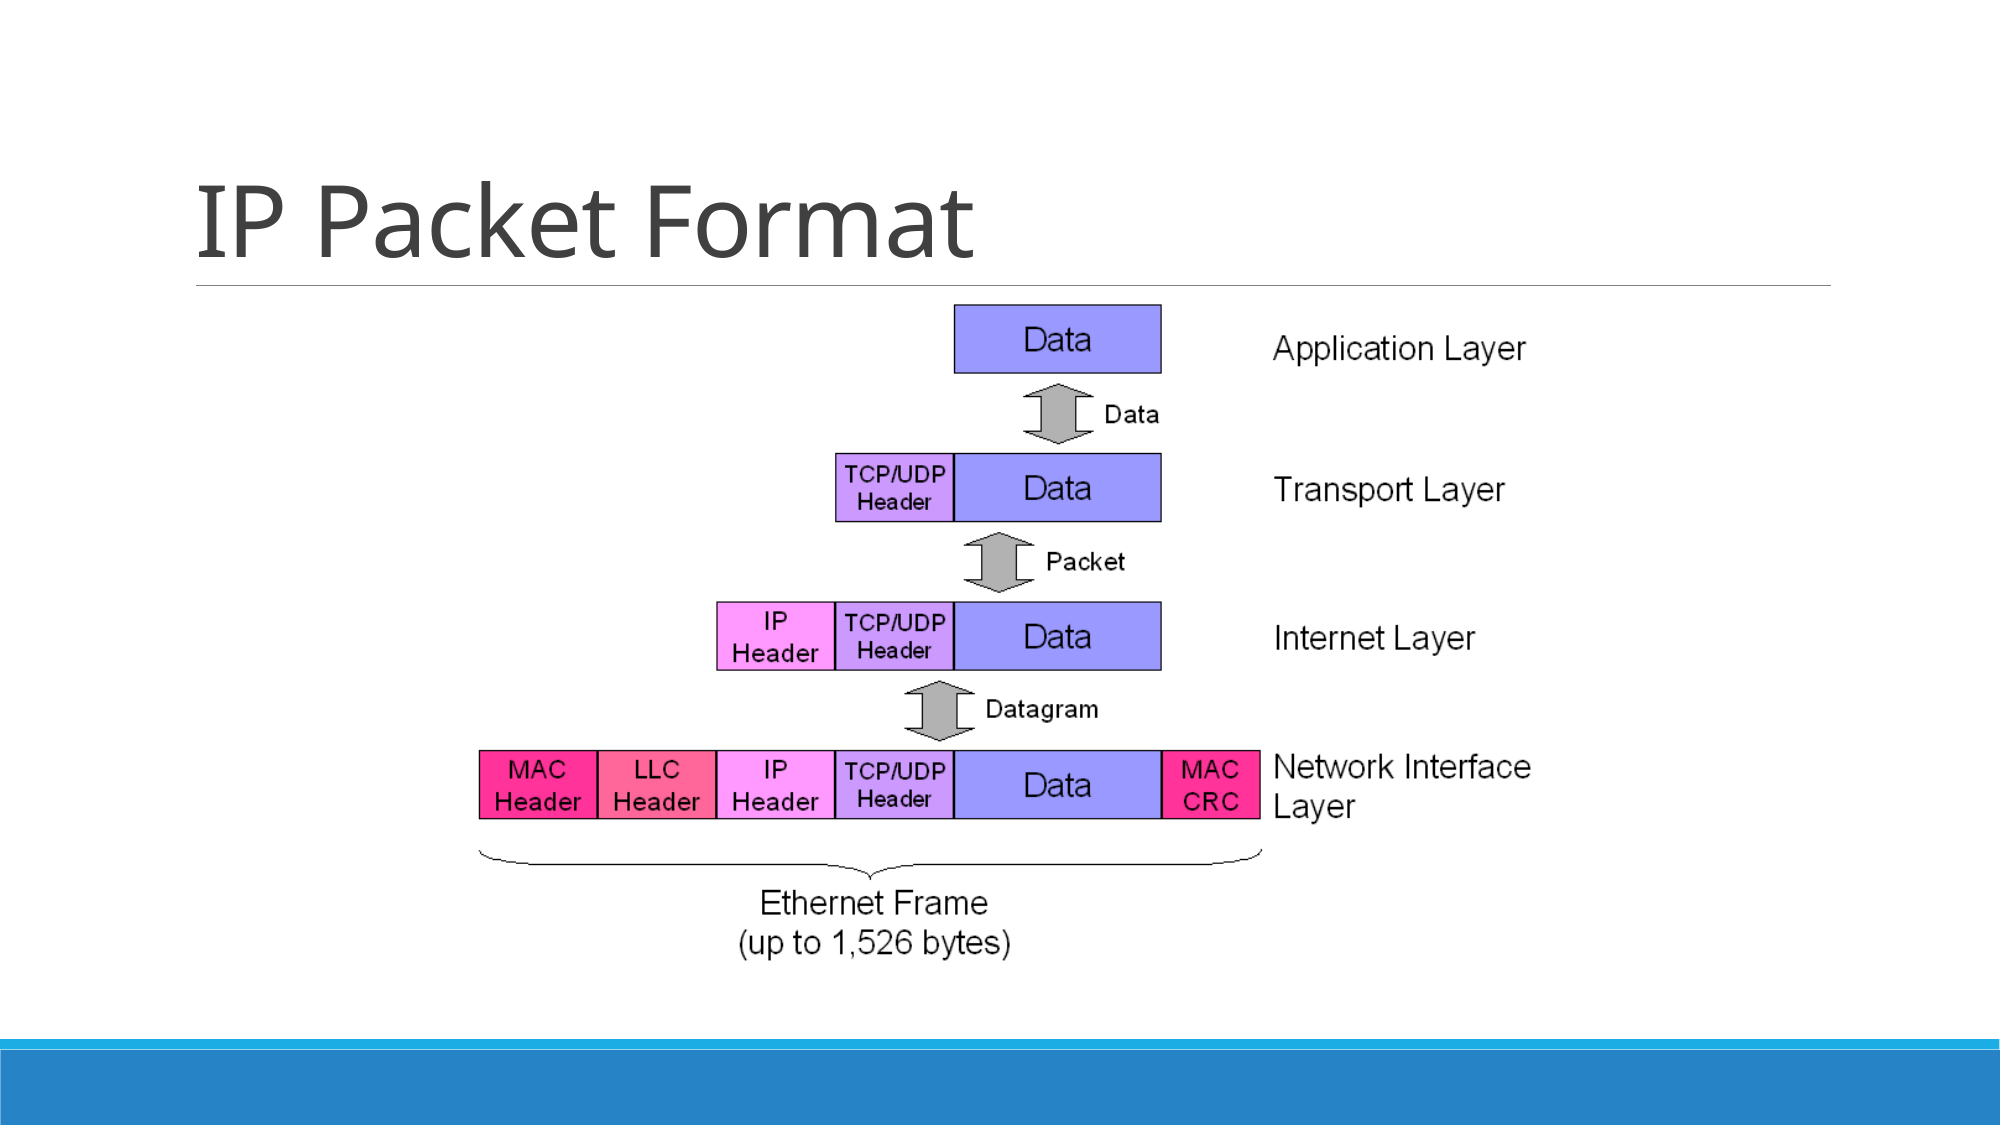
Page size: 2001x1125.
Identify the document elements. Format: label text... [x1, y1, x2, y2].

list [474, 302, 1533, 964]
title IP Packet Format [180, 47, 1830, 285]
